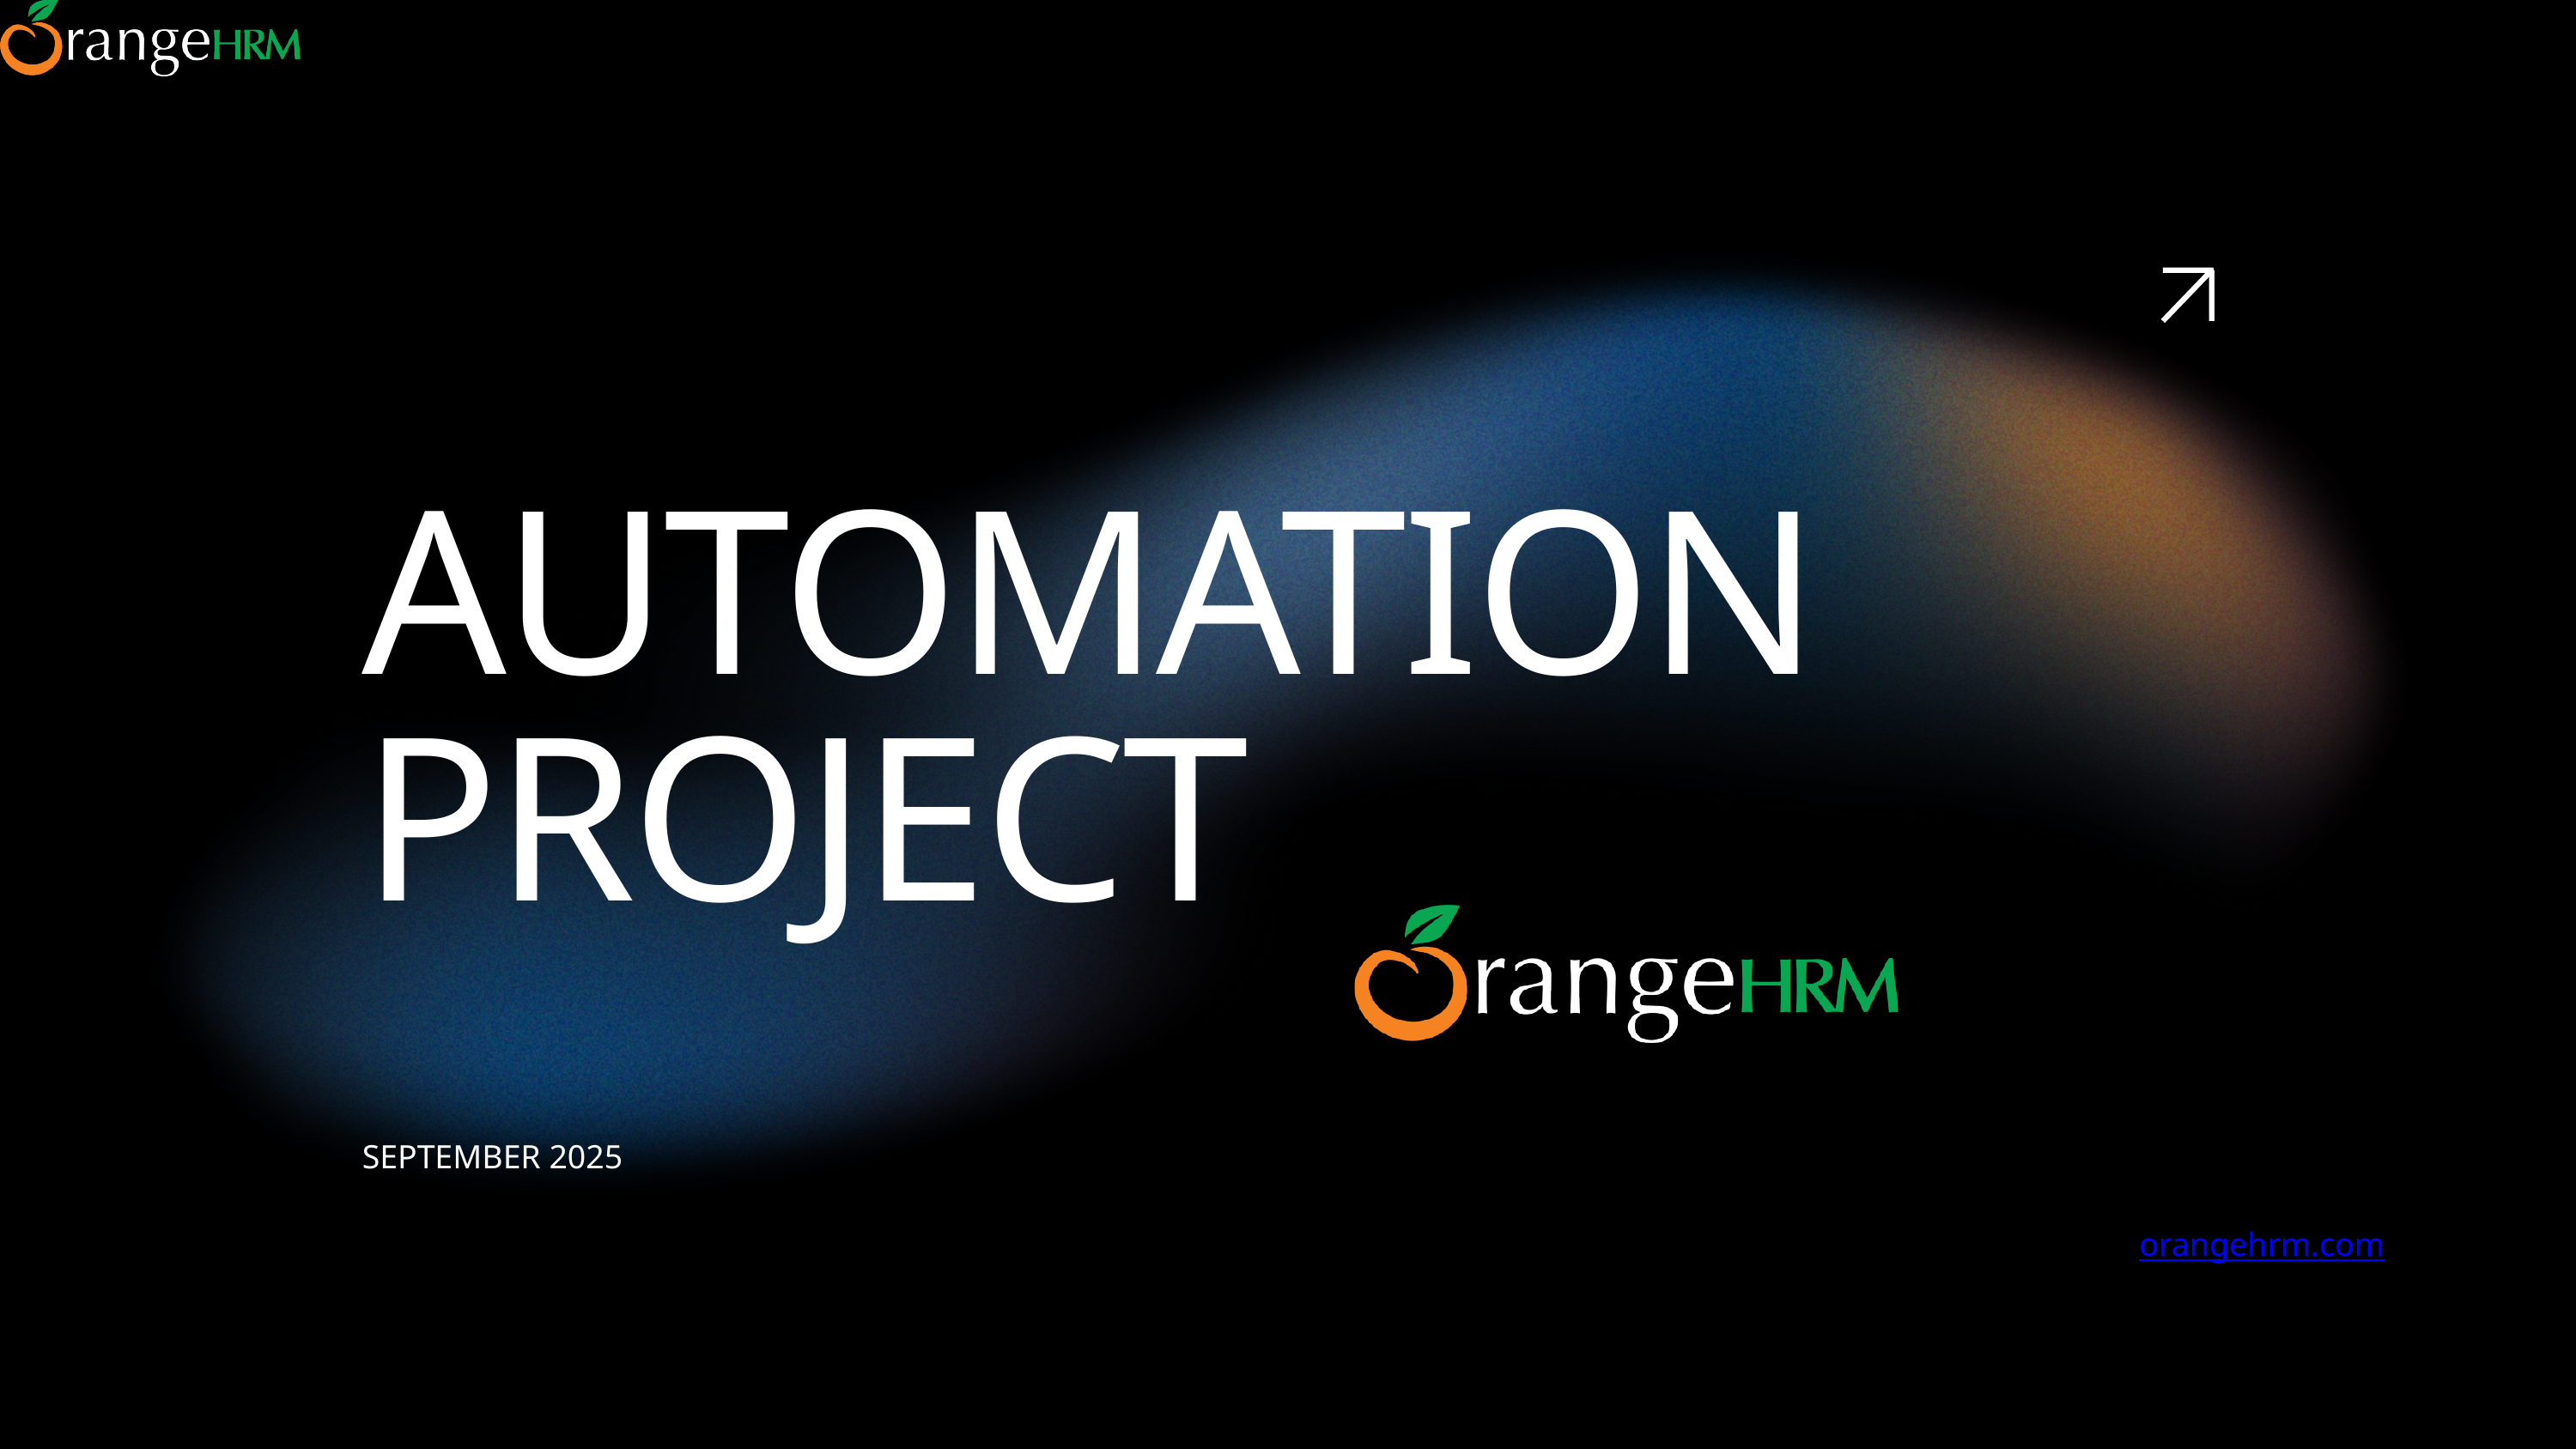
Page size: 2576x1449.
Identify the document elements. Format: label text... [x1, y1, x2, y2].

text_box [1354, 905, 1899, 1043]
text_box orangehrm.com [2043, 1235, 2385, 1269]
text_box [0, 0, 301, 76]
text_box AUTOMATION PROJECT [361, 492, 2215, 947]
text_box [138, 239, 2425, 1210]
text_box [2160, 268, 2215, 323]
text_box SEPTEMBER 2025 [361, 1143, 629, 1175]
